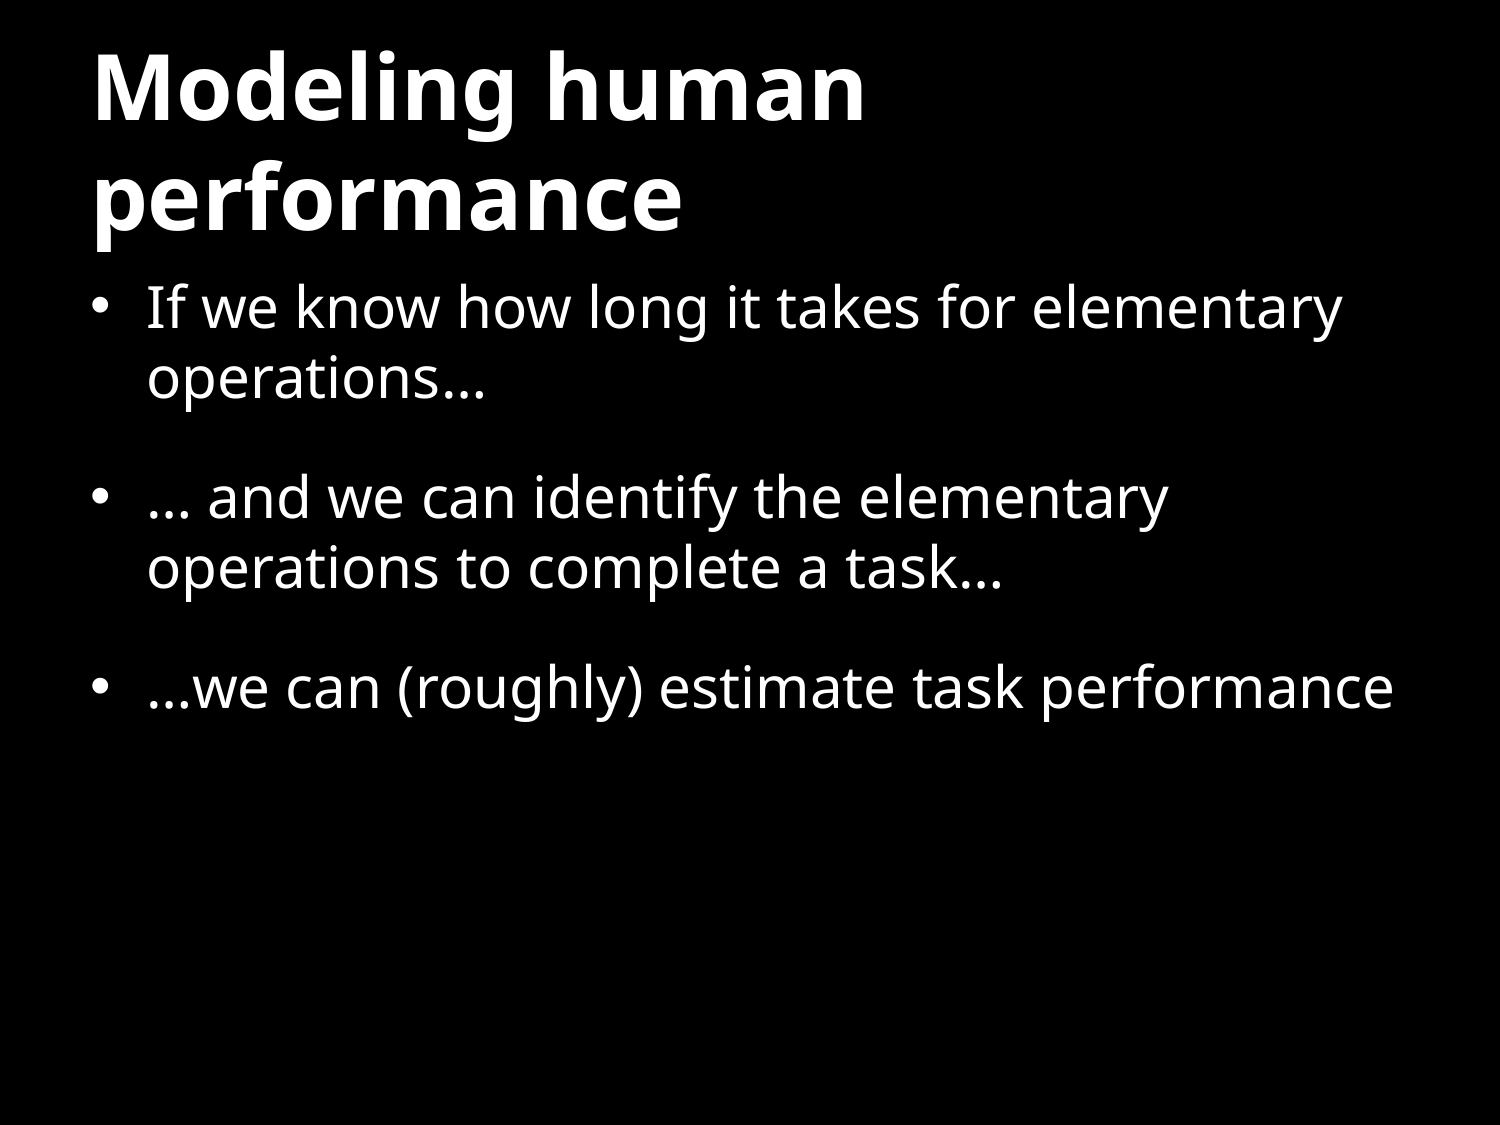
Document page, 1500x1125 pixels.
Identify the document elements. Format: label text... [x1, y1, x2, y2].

title Modeling human performance [75, 45, 1425, 233]
list If we know how long it takes for elementary operations… … and we can identify the elementary operations to complete a task… …we can (roughly) estimate task performance [75, 262, 1425, 1005]
